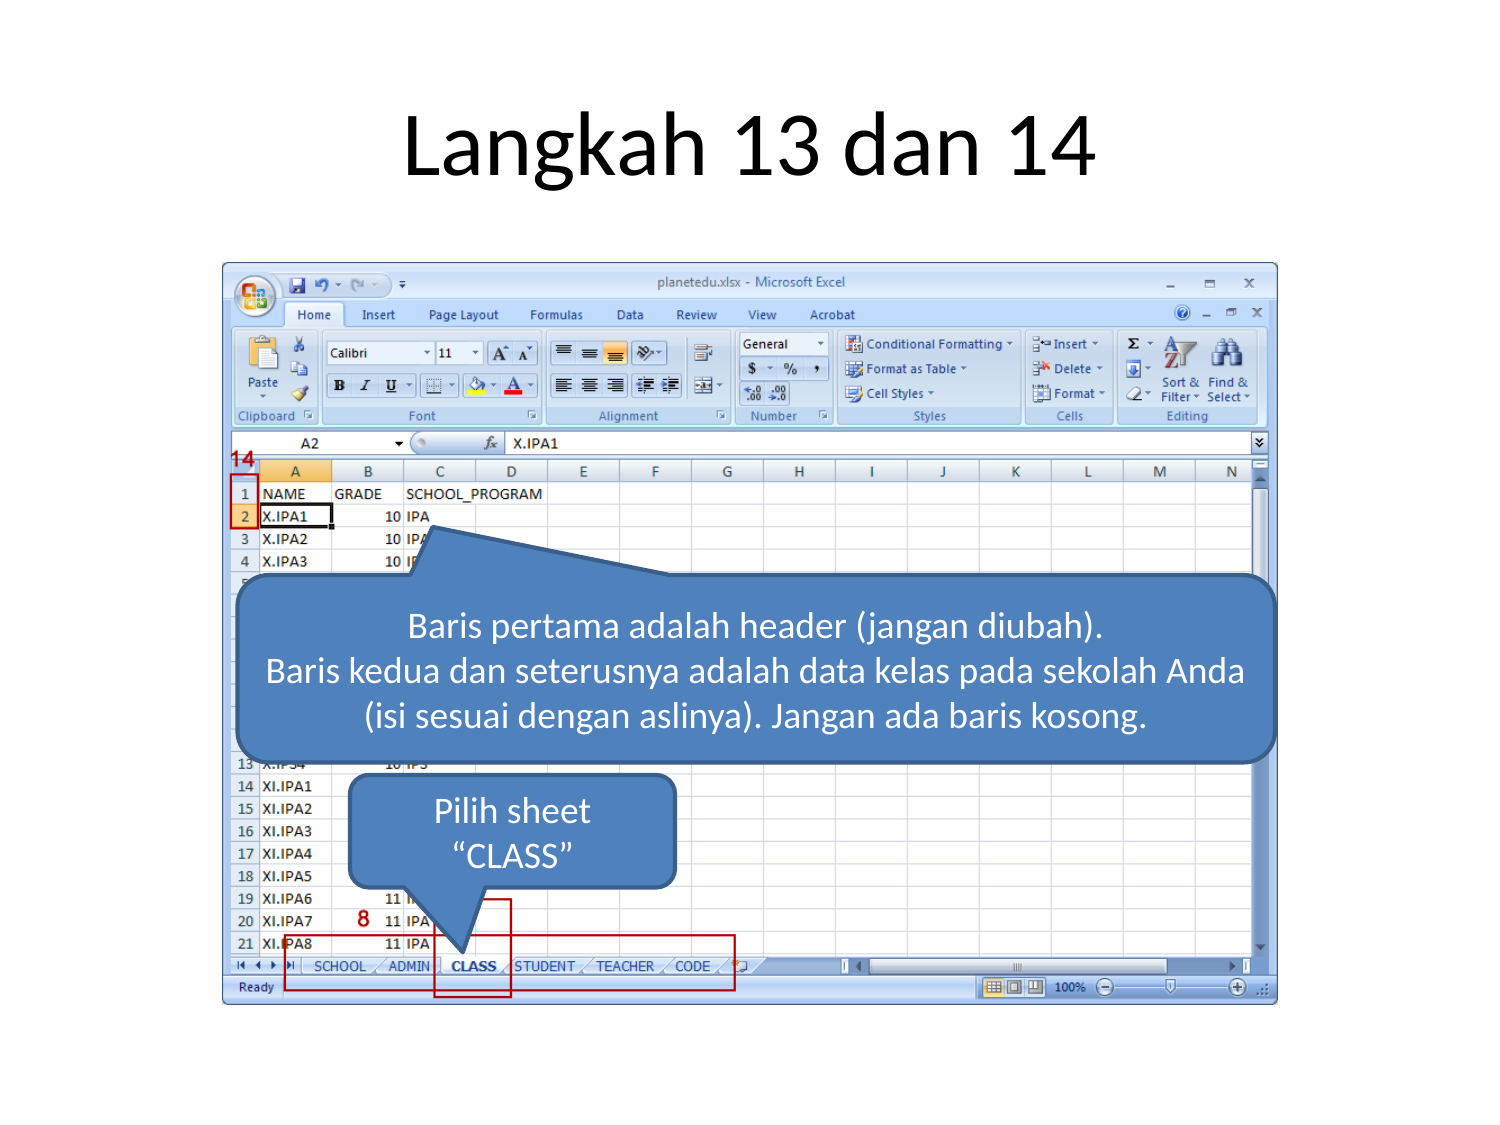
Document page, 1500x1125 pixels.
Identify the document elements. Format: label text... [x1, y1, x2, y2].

title Langkah 13 dan 14 [75, 45, 1425, 233]
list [222, 262, 1278, 1006]
